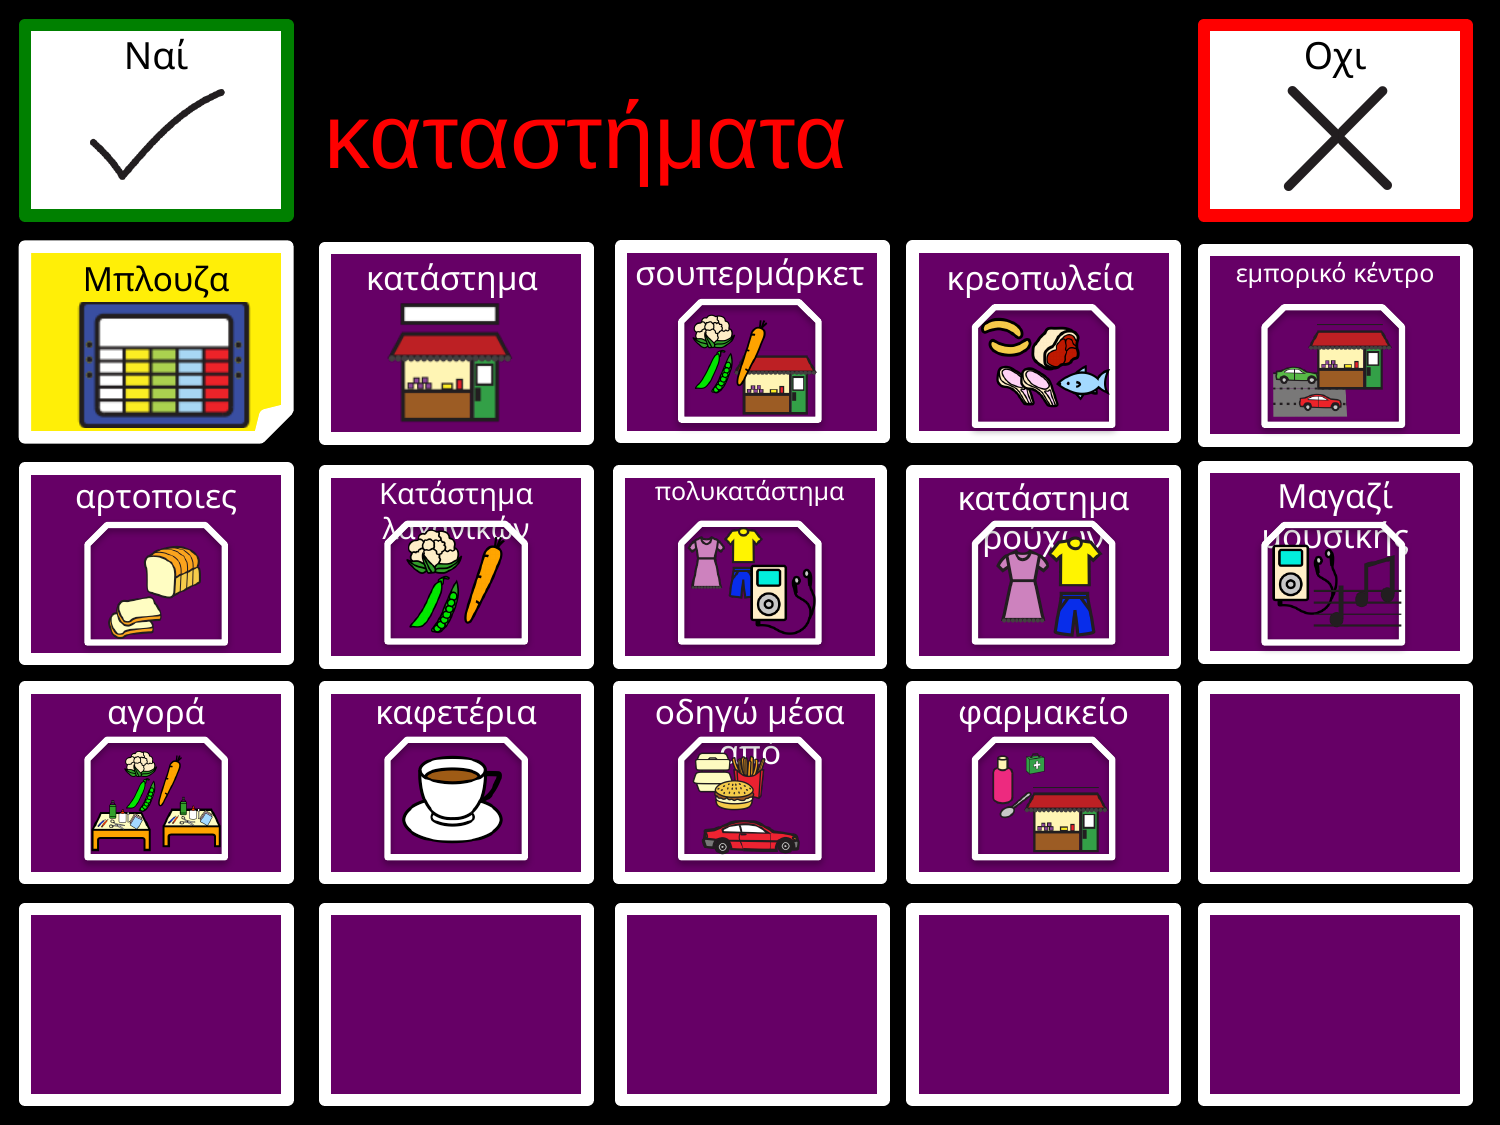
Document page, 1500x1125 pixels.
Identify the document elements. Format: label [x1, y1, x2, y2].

picture [87, 749, 226, 858]
picture [987, 524, 1111, 648]
picture [687, 739, 806, 879]
text_box [620, 908, 884, 1101]
picture [1274, 74, 1403, 203]
picture [398, 525, 515, 642]
text_box [24, 684, 288, 879]
picture [1264, 324, 1401, 426]
picture [687, 312, 826, 426]
text_box [24, 245, 289, 439]
picture [374, 287, 526, 438]
picture [99, 537, 210, 647]
text_box [324, 468, 588, 663]
title [324, 36, 857, 241]
text_box [1203, 249, 1467, 441]
picture [74, 53, 238, 216]
text_box [1203, 466, 1467, 658]
text_box [24, 24, 288, 216]
text_box [320, 247, 588, 439]
text_box [912, 908, 1176, 1101]
text_box [24, 467, 288, 660]
picture [1262, 535, 1415, 651]
text_box [912, 684, 1176, 879]
text_box [324, 684, 588, 879]
picture [391, 739, 513, 861]
picture [62, 301, 267, 429]
text_box [324, 908, 588, 1101]
text_box [912, 469, 1176, 663]
picture [680, 518, 826, 642]
text_box [618, 684, 882, 879]
text_box [618, 244, 884, 438]
text_box [912, 246, 1176, 438]
text_box [618, 468, 882, 663]
picture [974, 304, 1116, 416]
text_box [1203, 24, 1467, 216]
text_box [24, 908, 288, 1101]
text_box [1203, 687, 1467, 879]
text_box [1203, 908, 1467, 1101]
picture [975, 750, 1116, 863]
